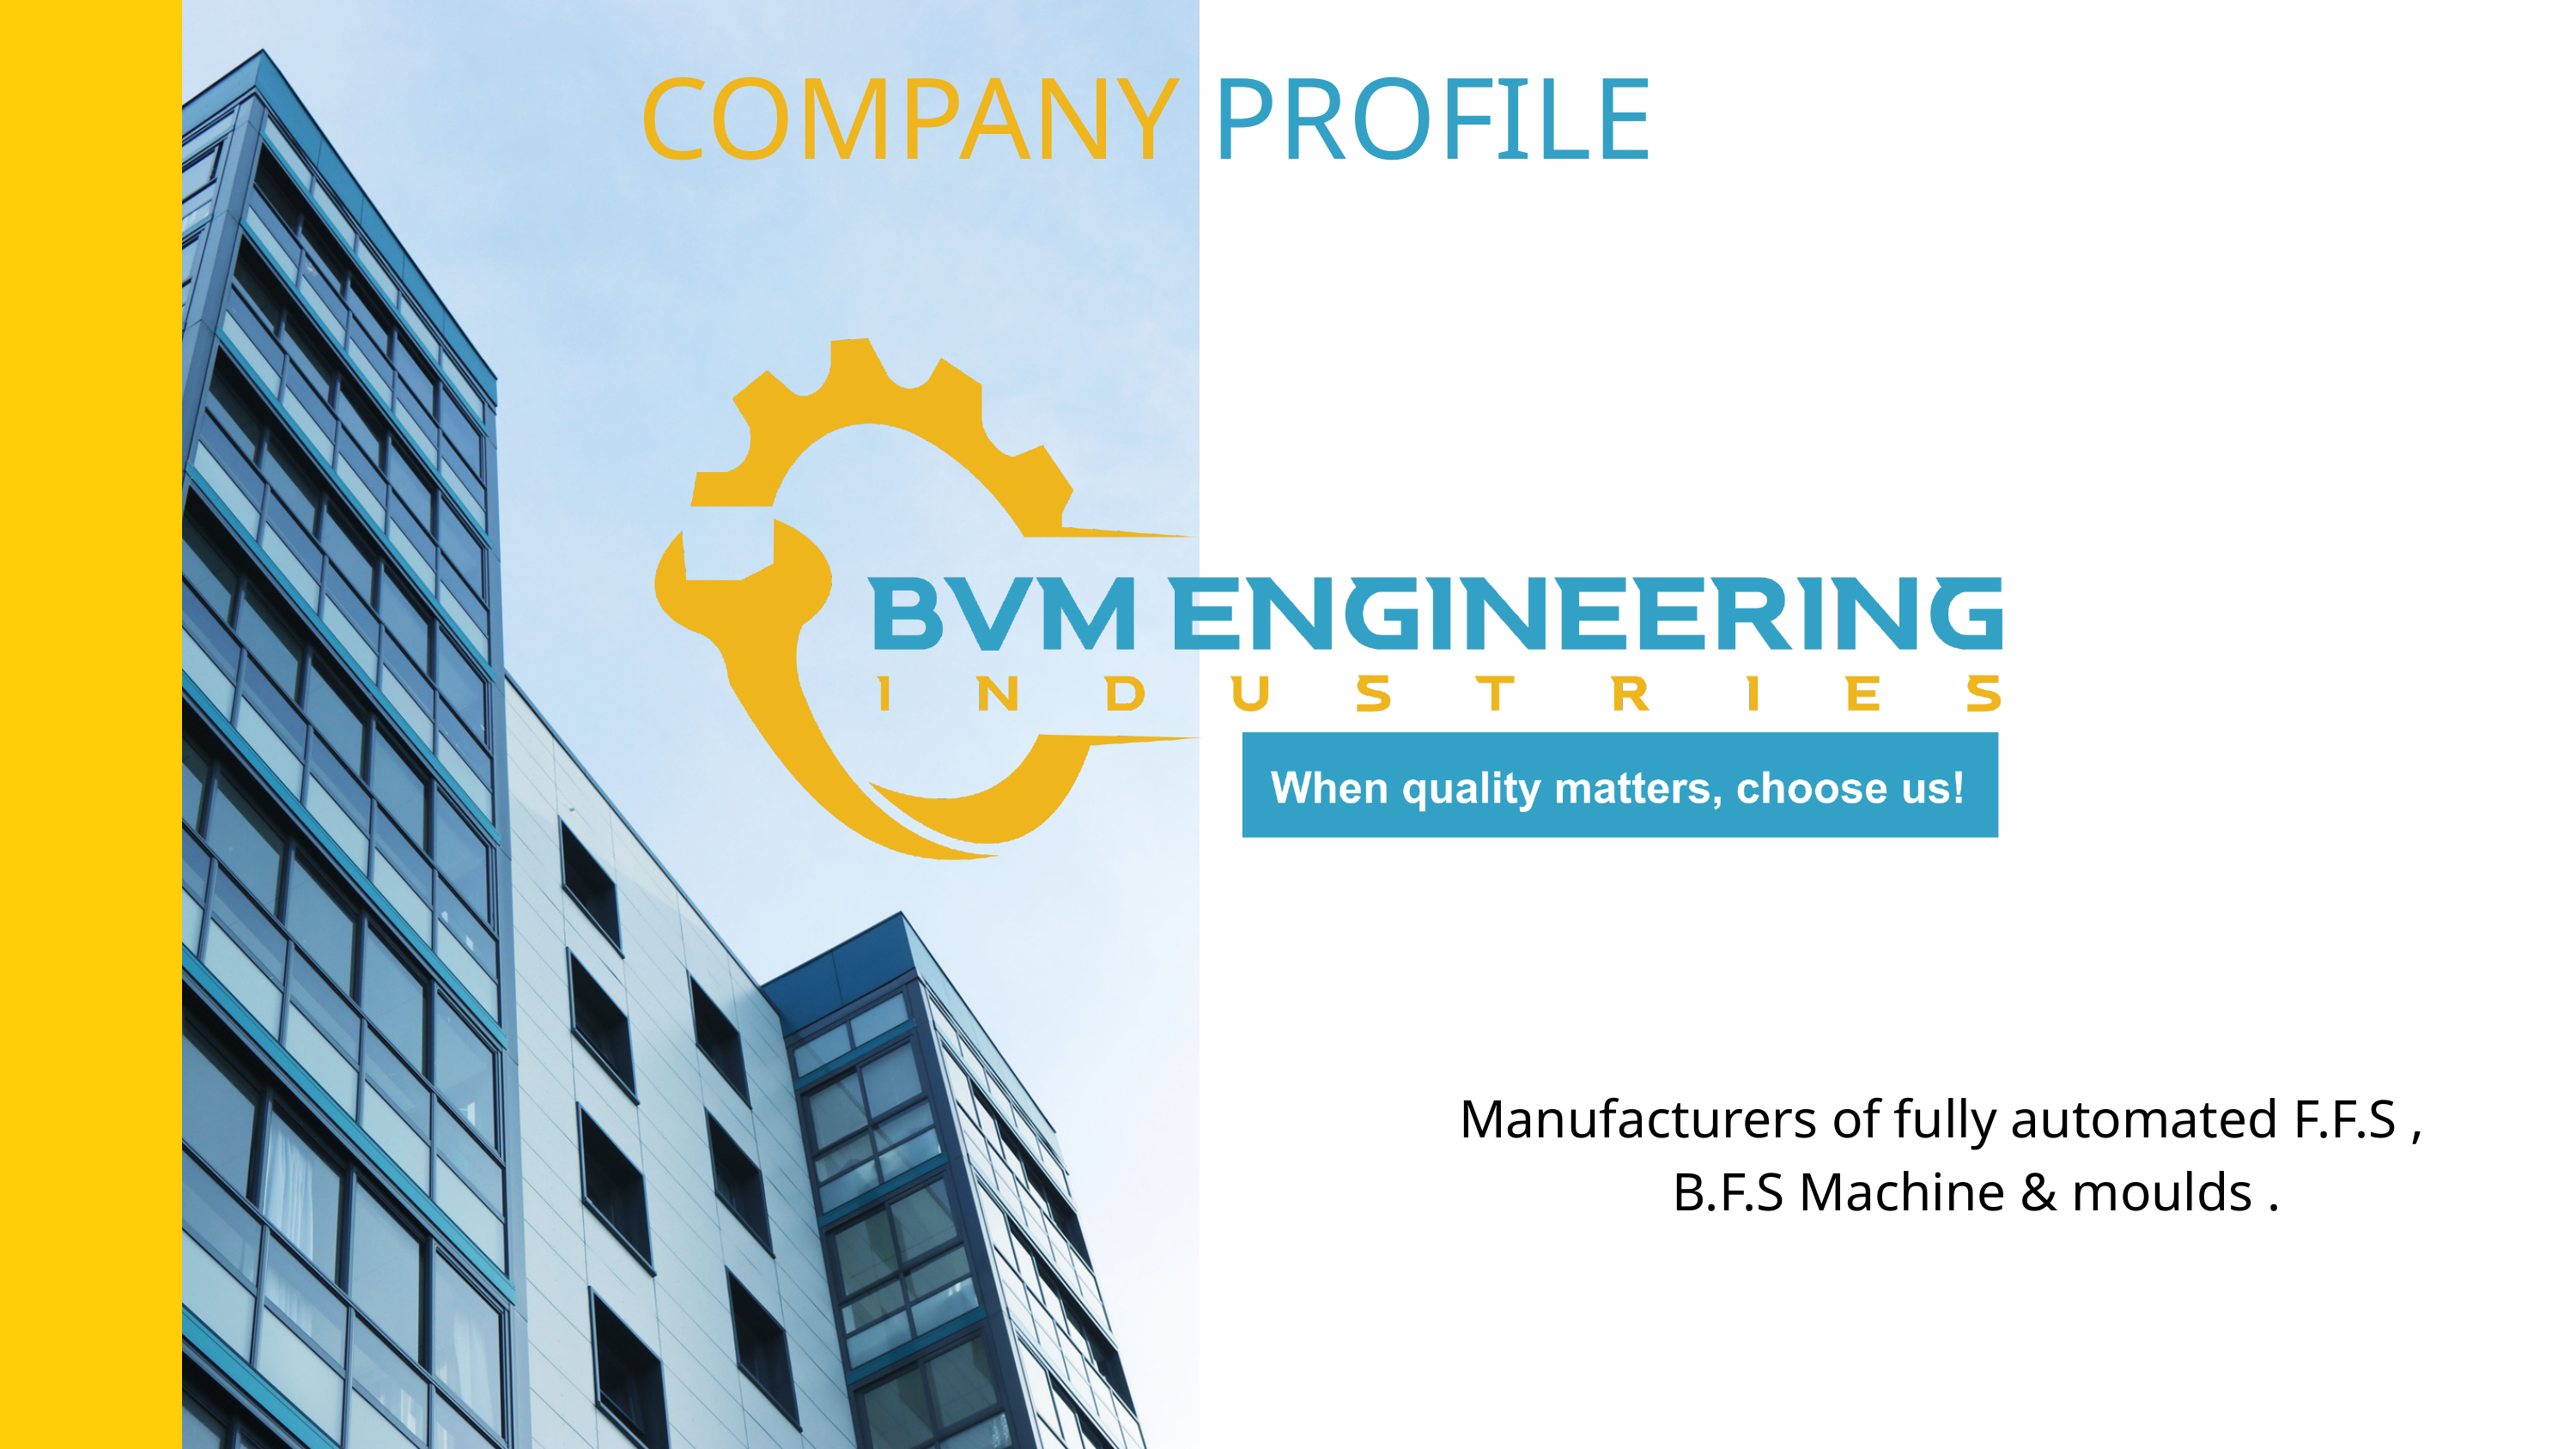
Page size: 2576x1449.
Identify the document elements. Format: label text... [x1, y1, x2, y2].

text_box Manufacturers of fully automated F.F.S , B.F.S Machine & moulds . [1360, 1075, 2426, 1221]
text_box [0, 0, 182, 1449]
picture [654, 337, 2002, 860]
text_box COMPANY PROFILE [1204, 24, 1677, 182]
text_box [188, 0, 1200, 1449]
